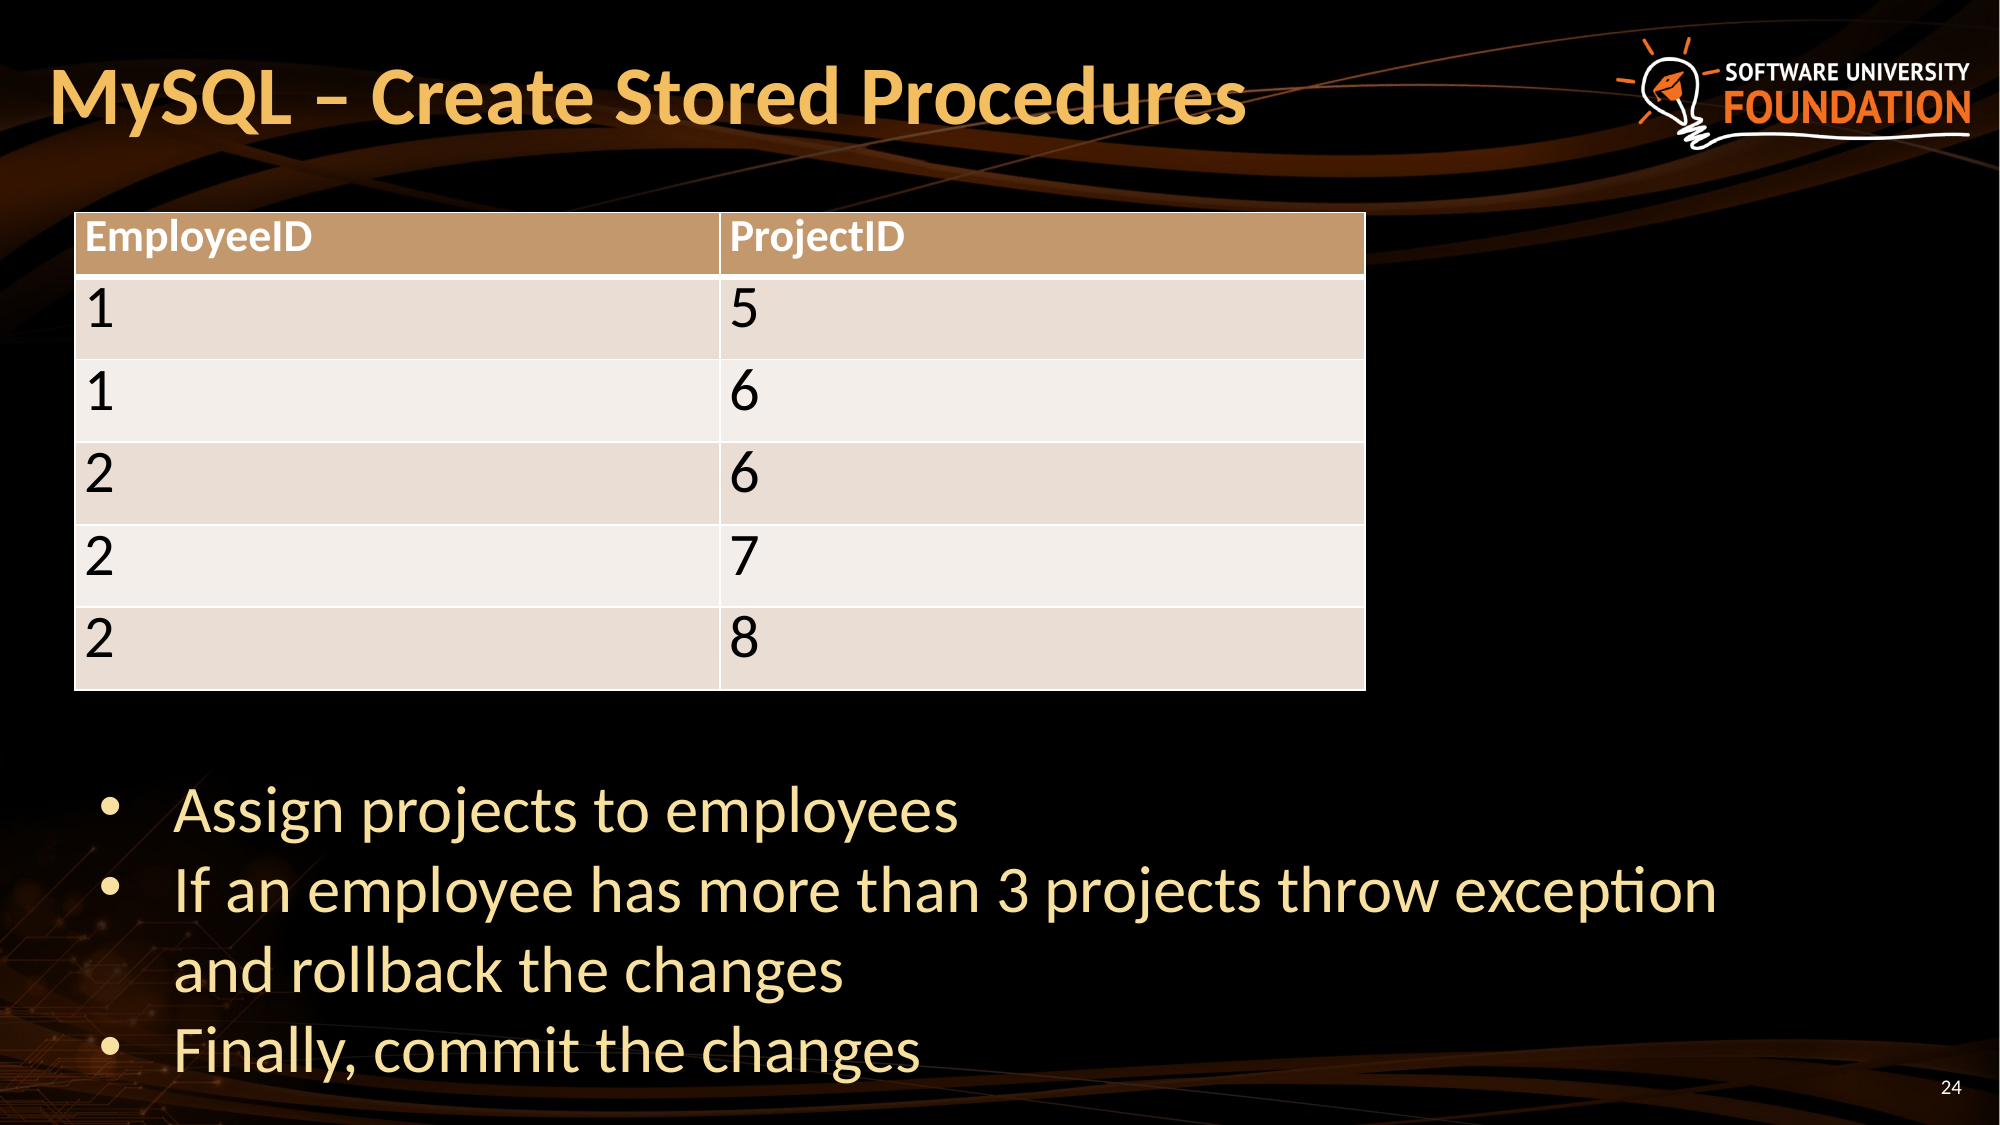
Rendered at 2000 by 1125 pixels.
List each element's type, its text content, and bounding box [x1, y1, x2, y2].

table_cell 8 [721, 608, 1364, 689]
table_cell 2 [76, 608, 719, 689]
table_cell 1 [76, 360, 719, 441]
text_box Assign projects to employees If an employee has more than 3 projects throw exception and rollback the changes Finally, commit the changes [83, 758, 1750, 1093]
table_cell 2 [76, 443, 719, 524]
title MySQL – Create Stored Procedures [30, 6, 1602, 189]
table_cell 7 [721, 526, 1364, 606]
table_cell 6 [721, 360, 1364, 441]
table_cell 5 [721, 280, 1364, 359]
table_header ProjectID [721, 213, 1364, 274]
table_cell 6 [721, 443, 1364, 524]
slide_number 24 [1897, 1070, 1968, 1103]
picture [0, 0, 2000, 1125]
table_cell 1 [76, 280, 719, 359]
table_header EmployeeID [76, 213, 719, 274]
table_cell 2 [76, 526, 719, 606]
